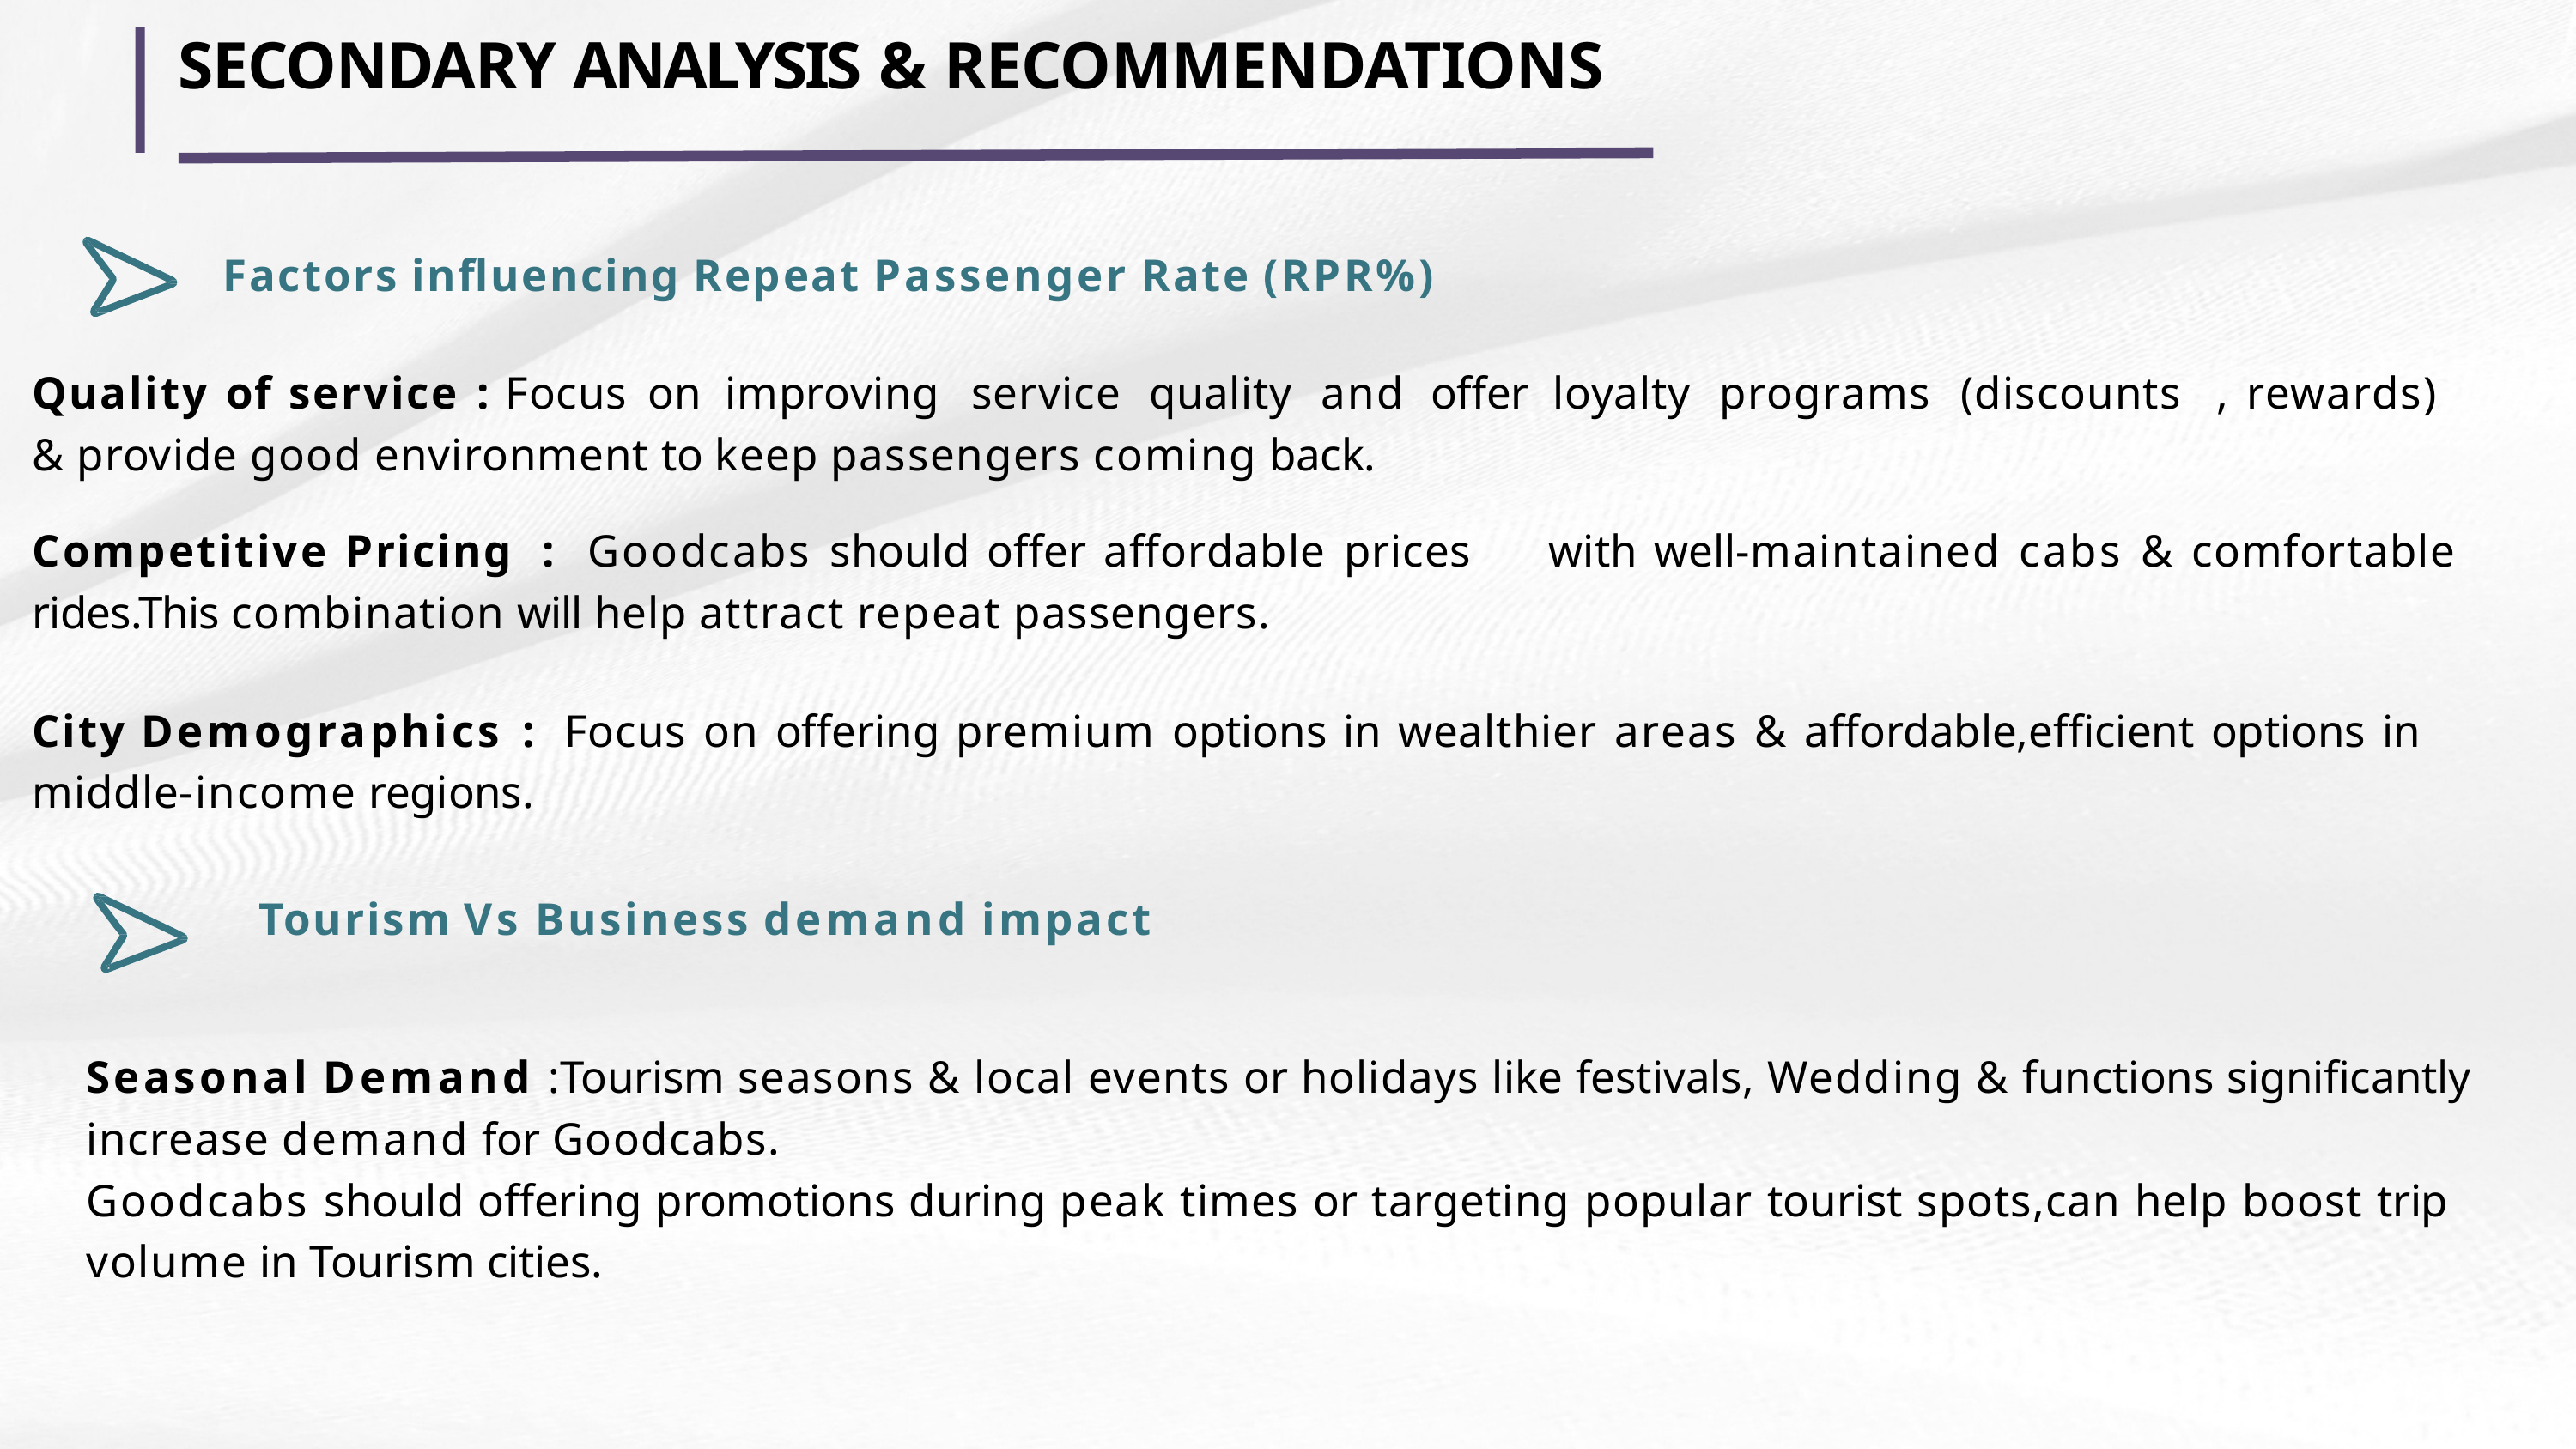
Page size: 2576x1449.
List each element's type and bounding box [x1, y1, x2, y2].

text_box [0, 0, 2576, 1449]
